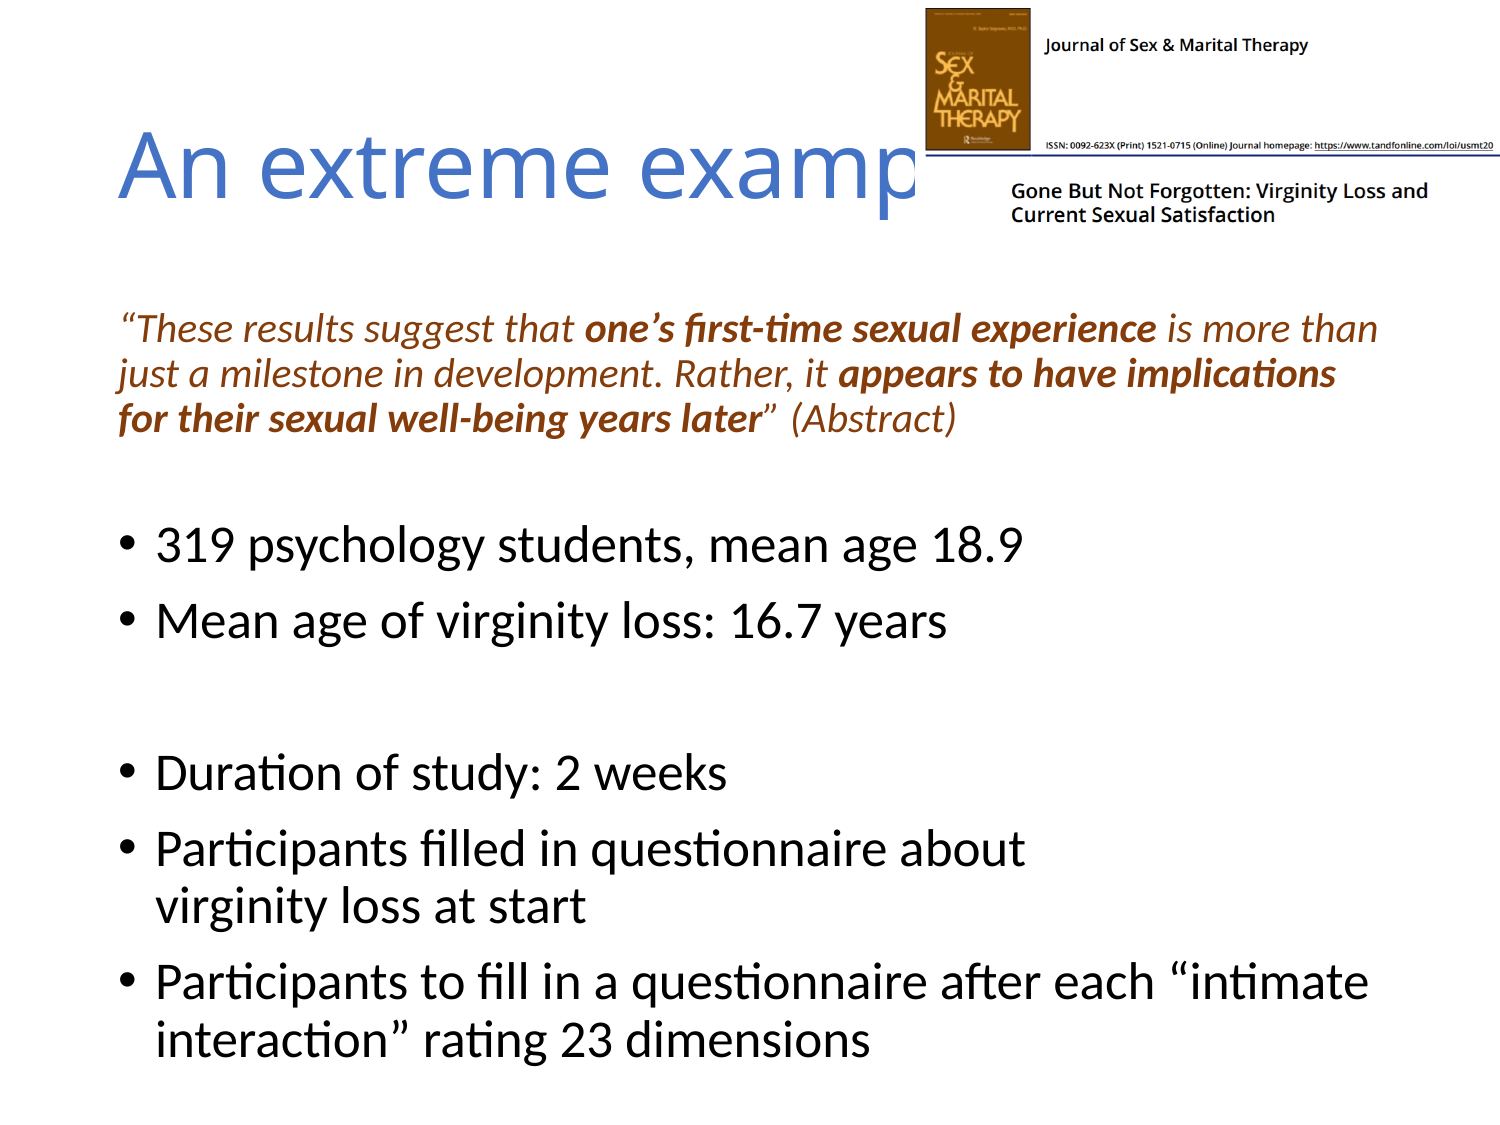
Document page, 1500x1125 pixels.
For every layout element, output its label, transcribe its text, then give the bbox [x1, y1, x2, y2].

picture [915, 0, 1500, 237]
list “These results suggest that one’s first-time sexual experience is more than just a milestone in development. Rather, it appears to have implications for their sexual well-being years later” (Abstract) 319 psychology students, mean age 18.9 Mean age of virginity loss: 16.7 years Duration of study: 2 weeks Participants filled in questionnaire about virginity loss at start Participants to fill in a questionnaire after each “intimate interaction” rating 23 dimensions [103, 299, 1397, 1079]
title An extreme example [103, 59, 1397, 278]
